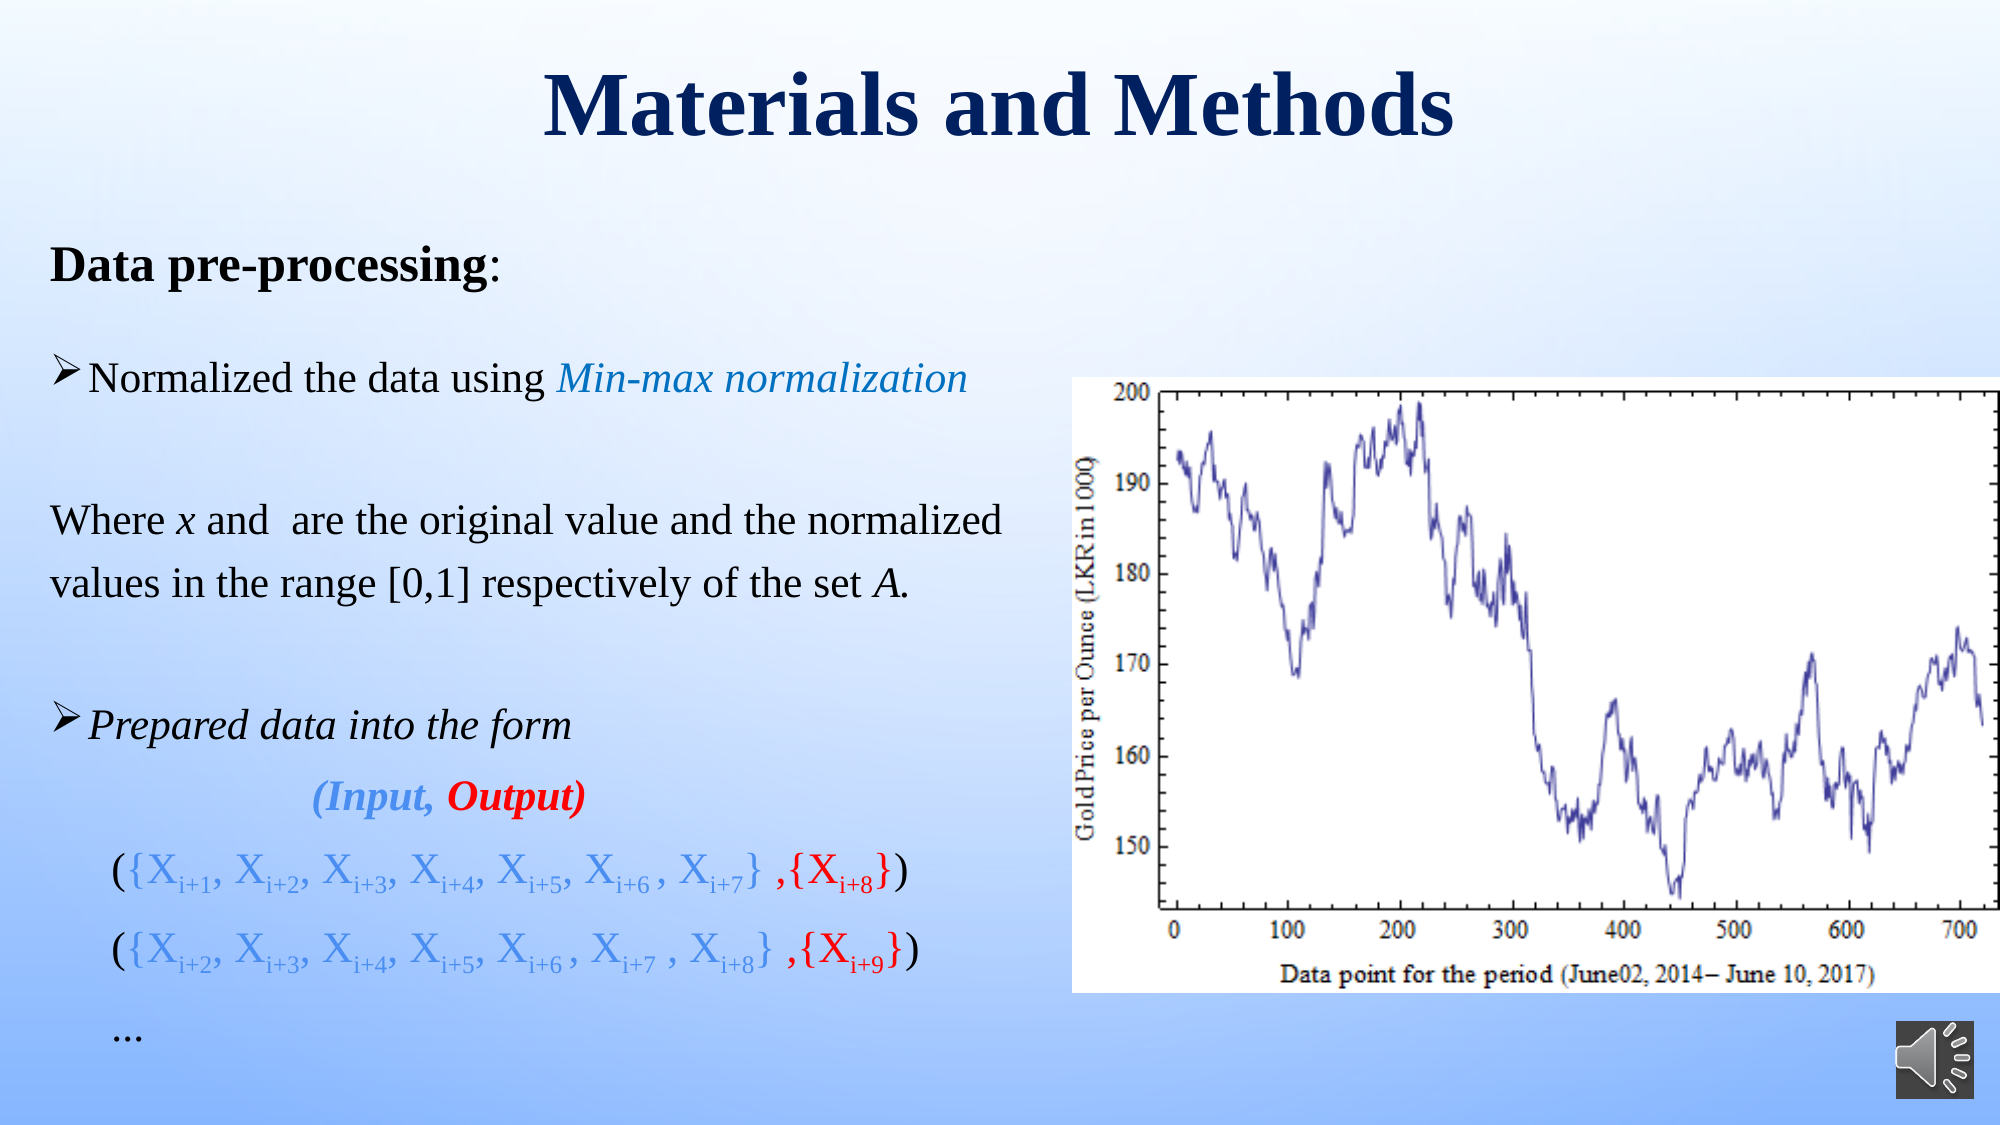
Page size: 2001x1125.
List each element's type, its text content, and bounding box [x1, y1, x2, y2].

picture [1894, 1019, 1976, 1101]
table_cell 6000 [0, 738, 2000, 1125]
title Materials and Methods [149, 0, 1851, 211]
picture [1072, 377, 2000, 994]
